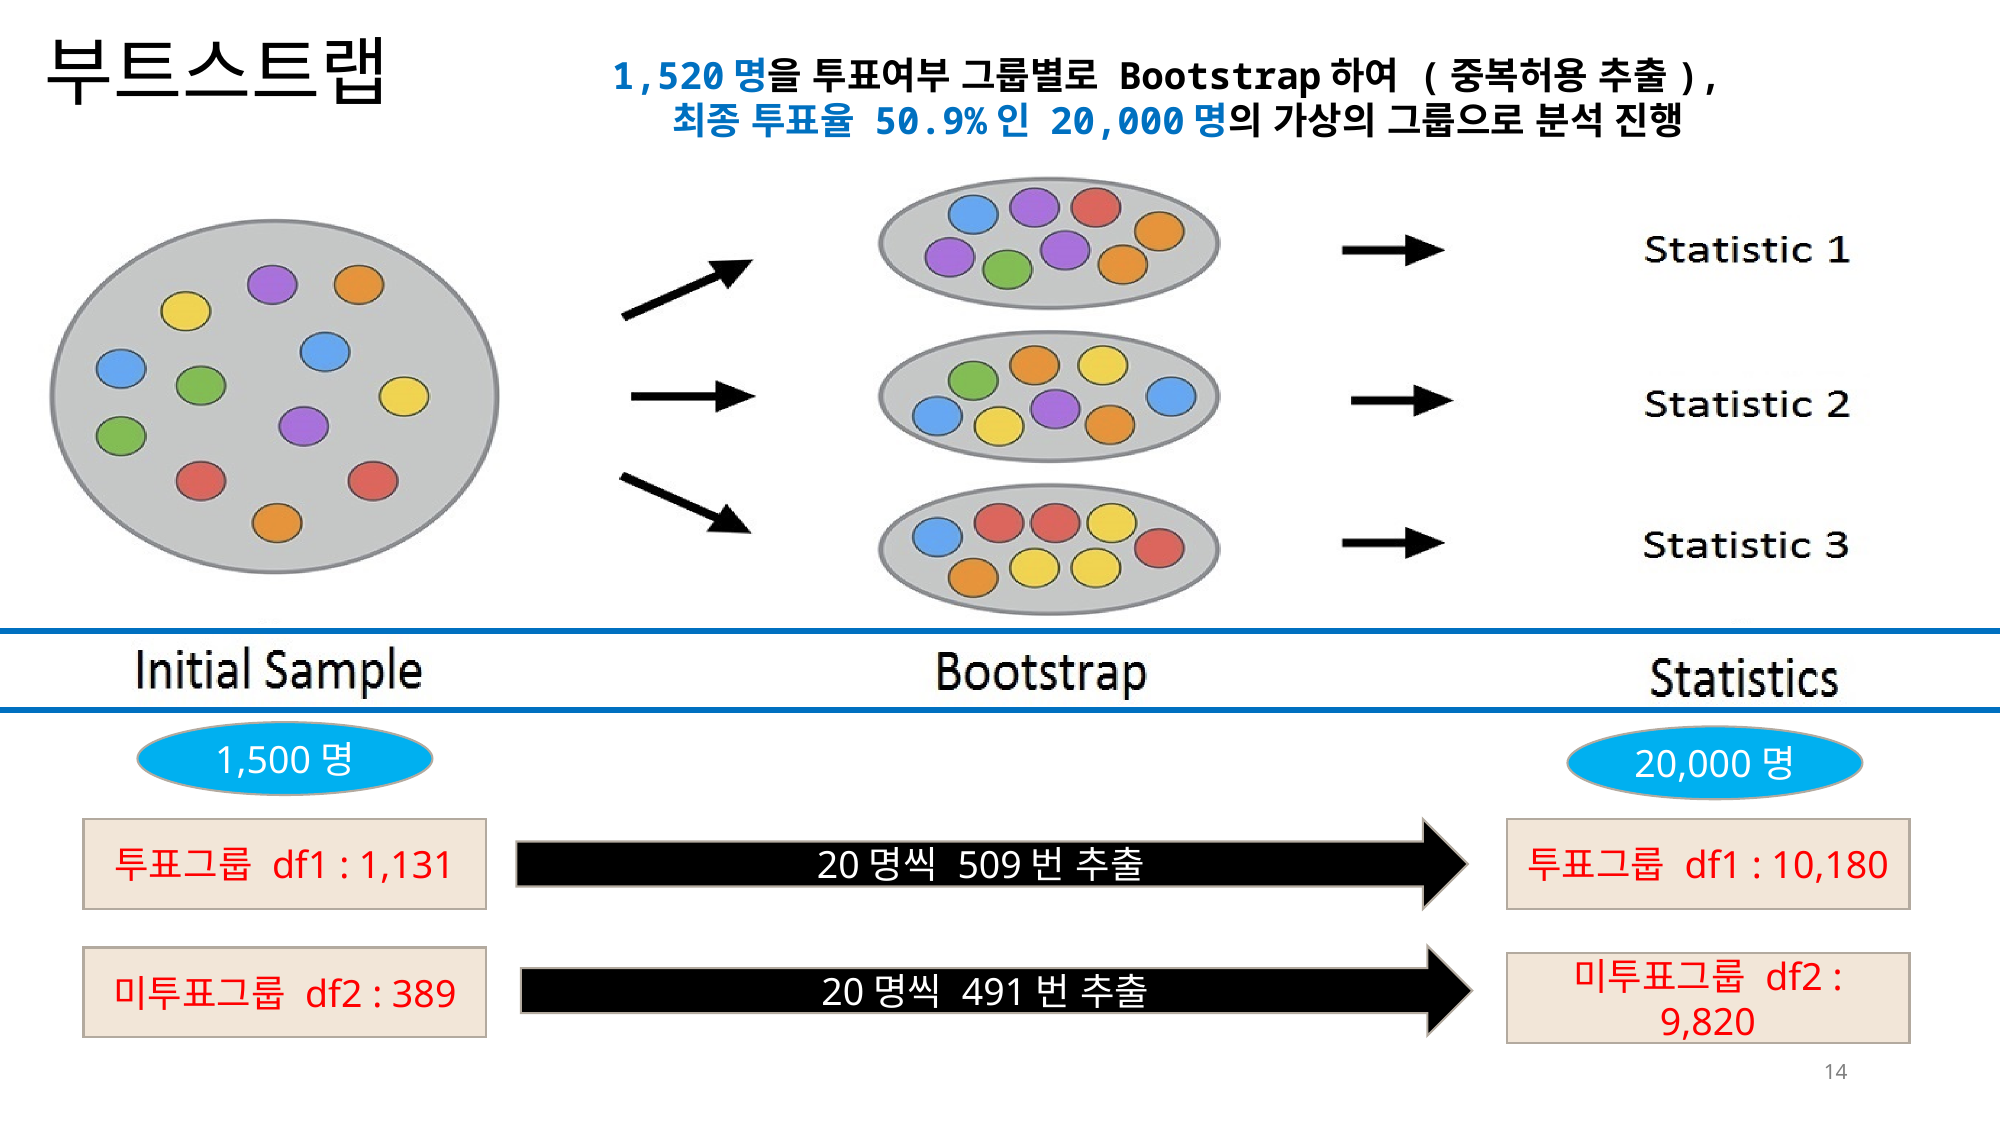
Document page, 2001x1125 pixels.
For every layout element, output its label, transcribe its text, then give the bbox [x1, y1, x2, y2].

picture [0, 174, 2000, 624]
title 부트스트랩 [29, 22, 1755, 128]
text_box 20명씩 491번 추출 [519, 943, 1474, 1039]
text_box 1,500명 [136, 721, 434, 797]
picture [0, 633, 2000, 707]
text_box 미투표그룹 df2 : 389 [82, 946, 487, 1038]
slide_number 14 [1412, 1042, 1863, 1103]
text_box 20,000명 [1566, 725, 1864, 801]
text_box 투표그룹 df1 : 10,180 [1506, 818, 1911, 910]
text_box 1,520명을 투표여부 그룹별로 Bootstrap하여 (중복허용 추출), 최종 투표율 50.9%인 20,000명의 가상의 그룹으로 분석 진행 [447, 44, 1910, 150]
text_box 투표그룹 df1 : 1,131 [82, 818, 487, 910]
text_box 미투표그룹 df2 : 9,820 [1506, 952, 1911, 1044]
text_box 20명씩 509번 추출 [515, 816, 1470, 912]
